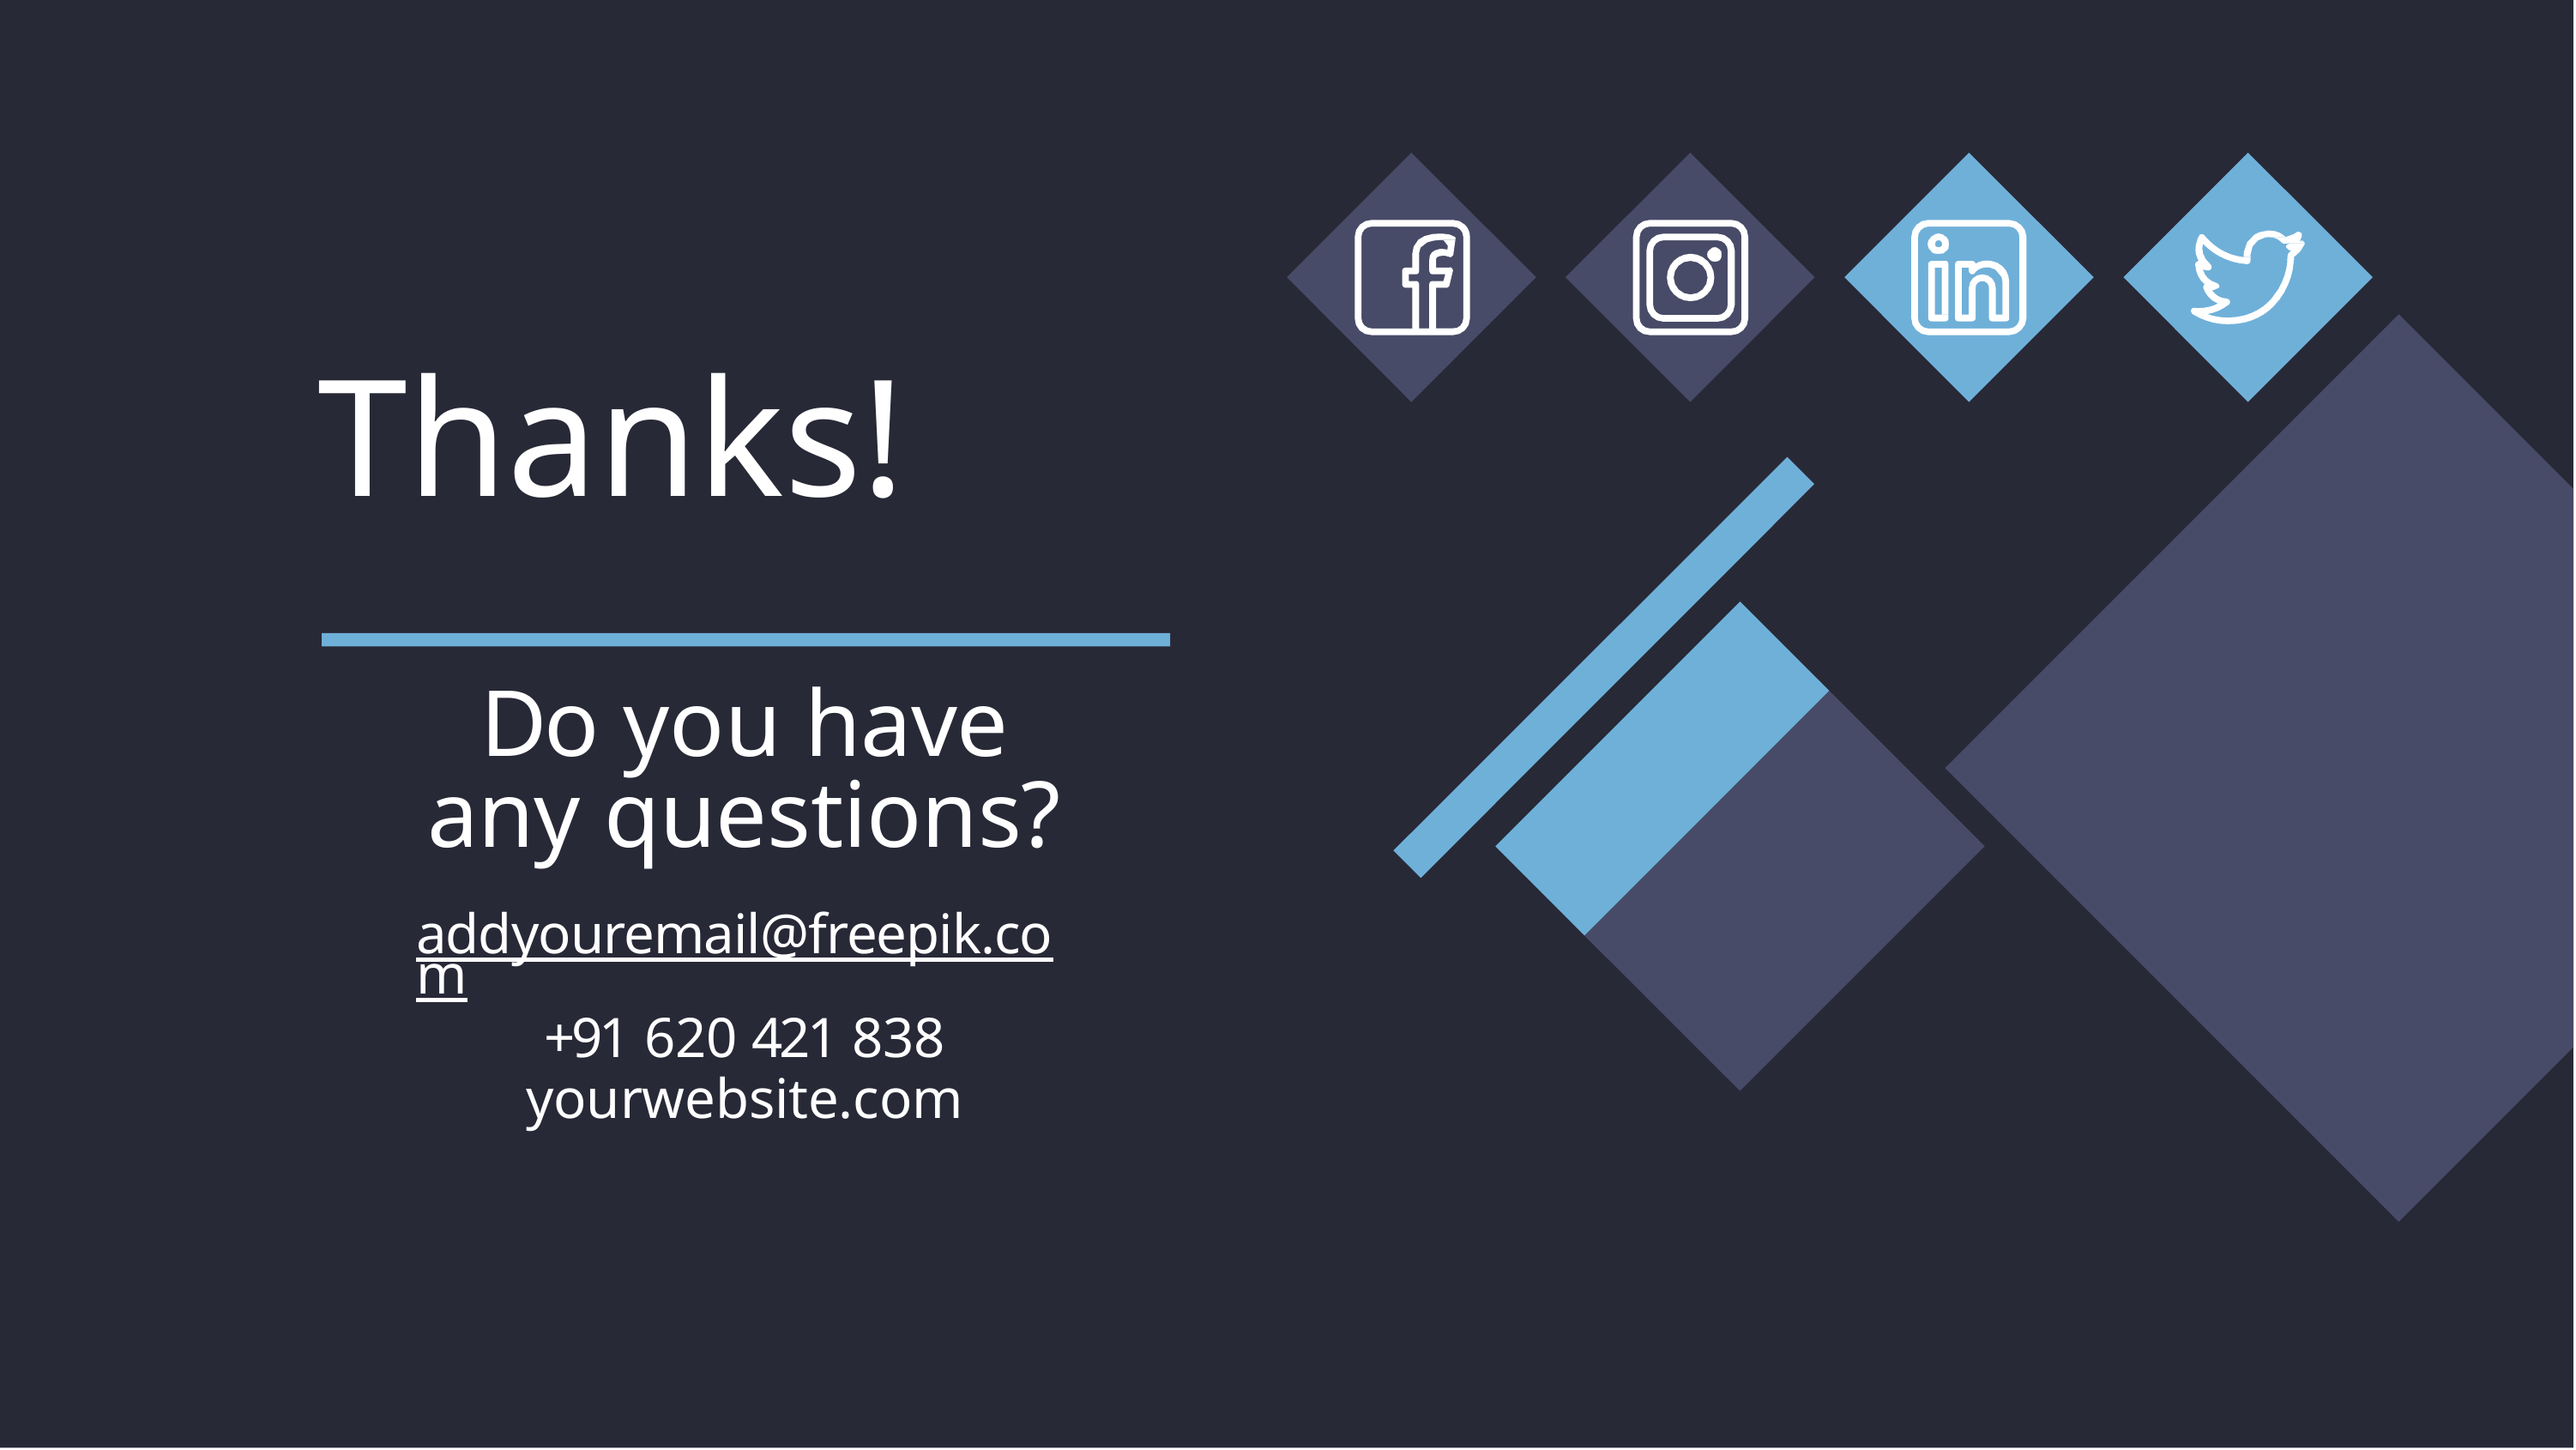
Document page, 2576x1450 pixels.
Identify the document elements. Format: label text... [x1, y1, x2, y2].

text_box Do you have any questions? addyouremail@freepik.com +91 620 421 838 yourwebsite.com [416, 663, 1072, 1089]
title Thanks! [316, 332, 910, 577]
text_box [322, 632, 1171, 647]
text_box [1286, 152, 2574, 1223]
